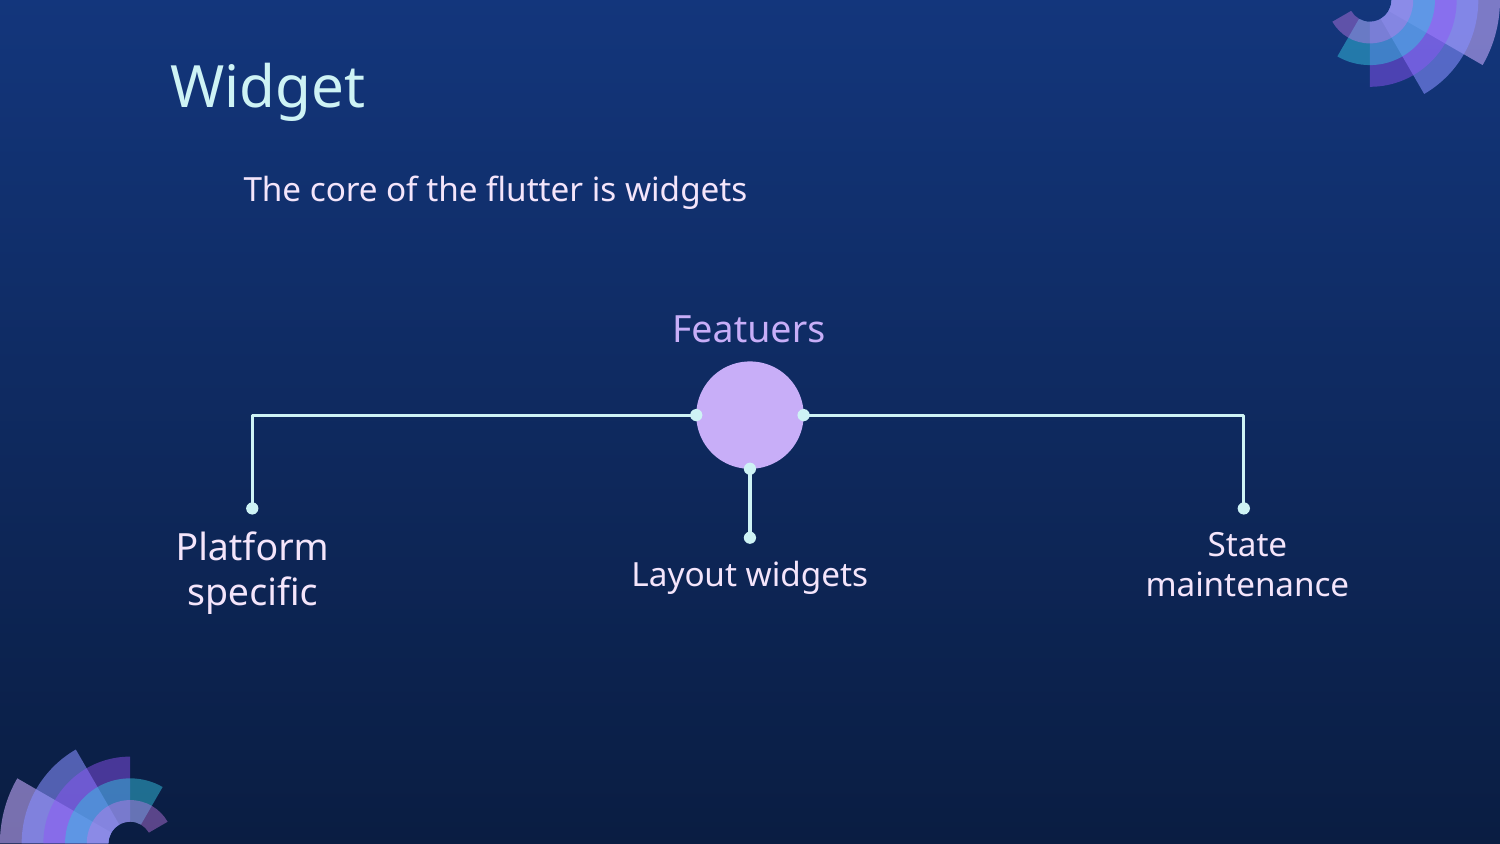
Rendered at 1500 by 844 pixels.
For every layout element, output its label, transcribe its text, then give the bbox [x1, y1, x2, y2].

text_box The core of the flutter is widgets [228, 161, 996, 256]
subtitle Featuers [610, 289, 887, 354]
text_box [696, 361, 804, 469]
title Widget [155, 34, 1420, 129]
subtitle Layout widgets [611, 537, 888, 602]
subtitle State maintenance [1109, 508, 1386, 573]
subtitle Platform specific [114, 508, 391, 573]
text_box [252, 414, 697, 509]
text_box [803, 414, 1245, 509]
